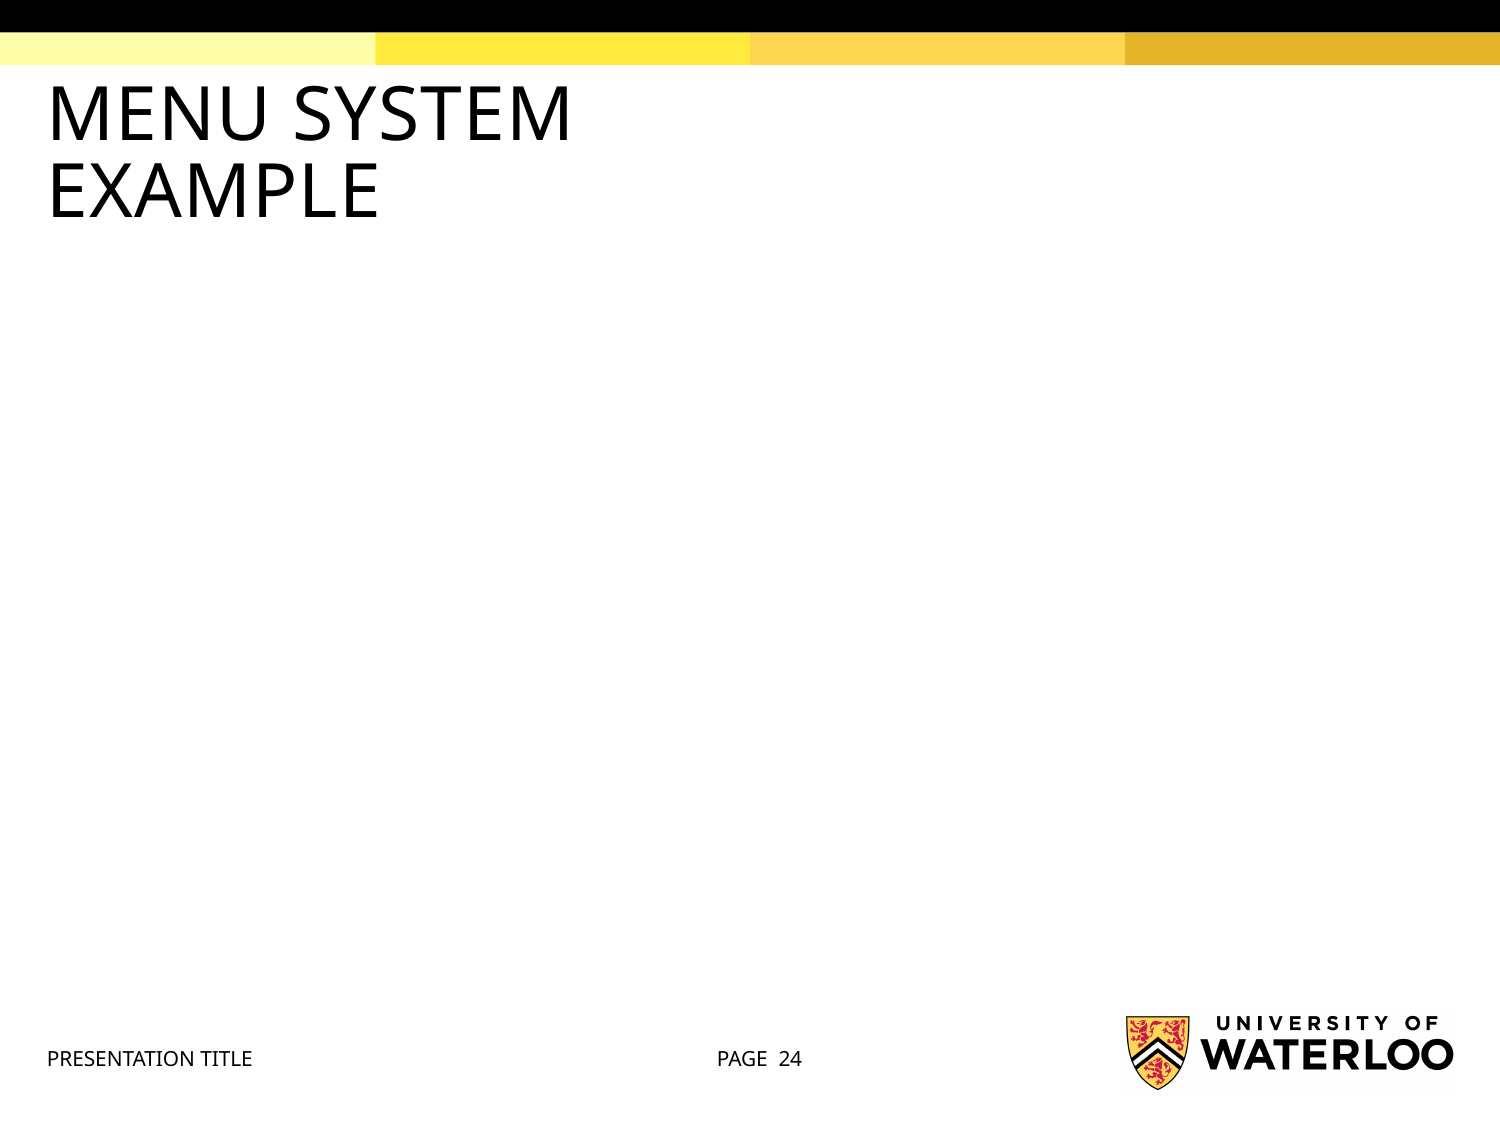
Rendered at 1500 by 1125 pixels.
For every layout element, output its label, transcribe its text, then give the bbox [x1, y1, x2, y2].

footer PRESENTATION TITLE [31, 1039, 675, 1081]
picture [1120, 1008, 1459, 1095]
title MENU SYSTEM EXAMPLE [31, 71, 899, 219]
slide_number PAGE 24 [687, 1039, 832, 1081]
